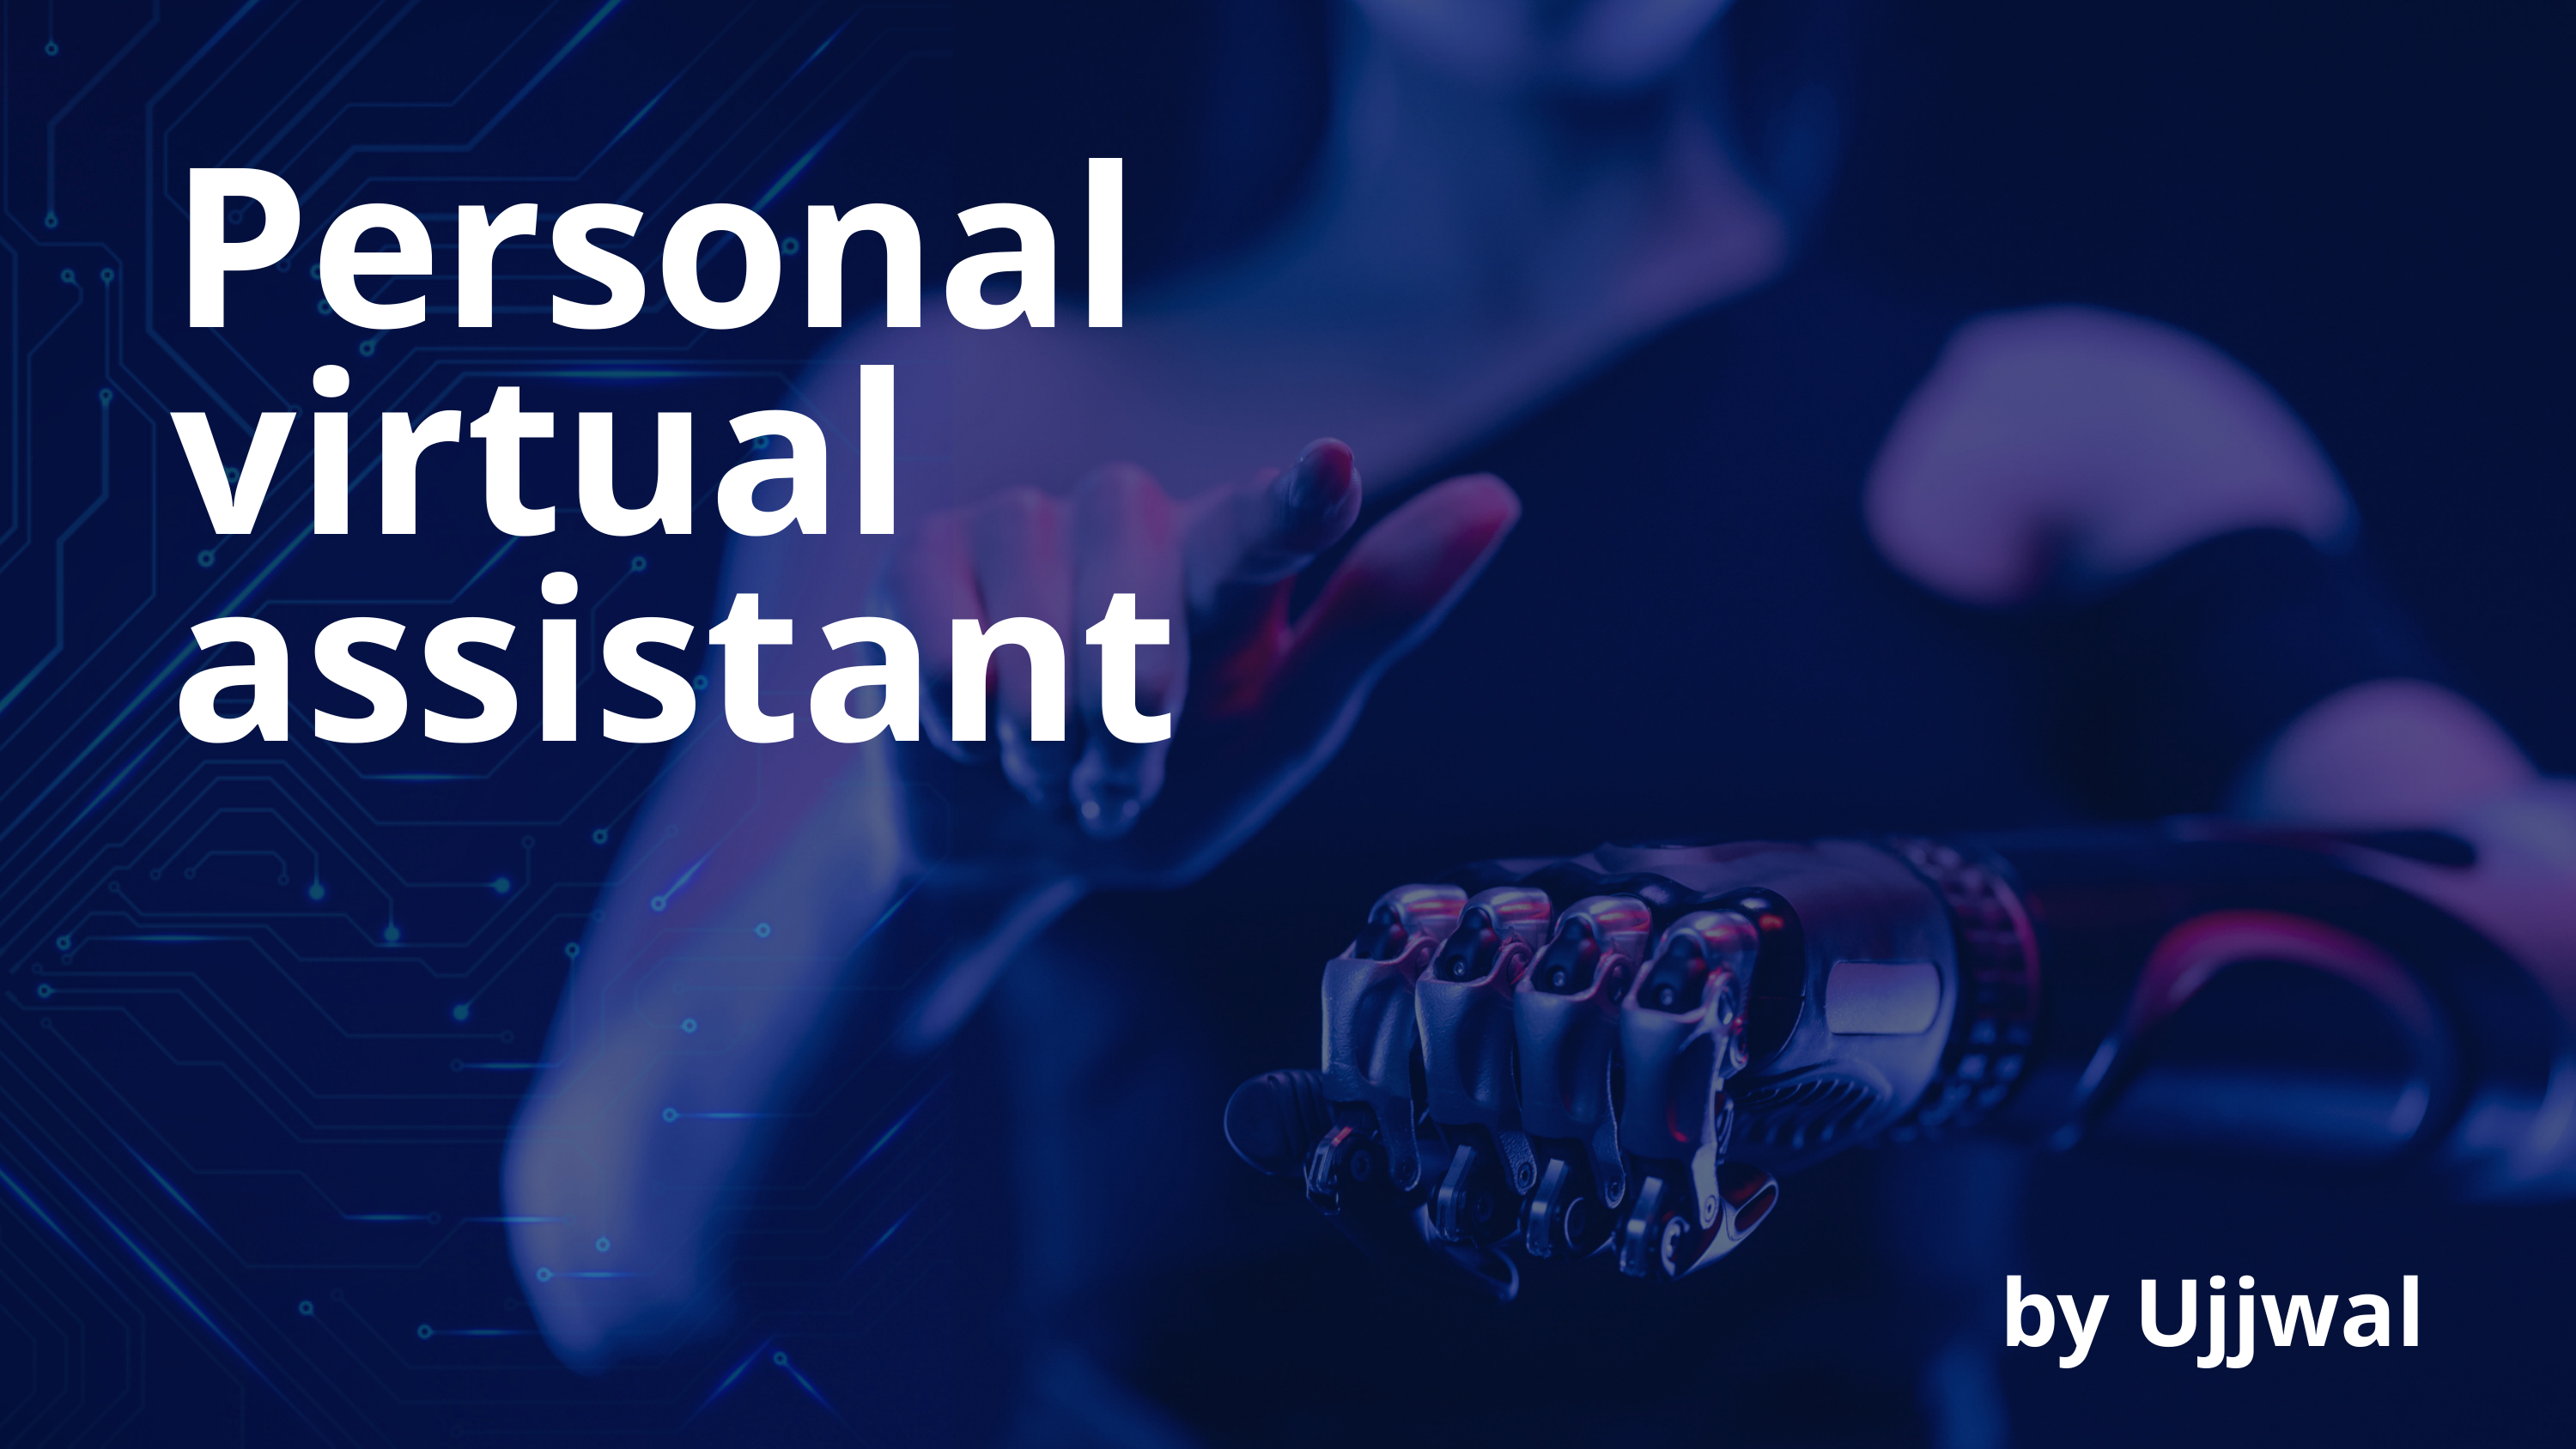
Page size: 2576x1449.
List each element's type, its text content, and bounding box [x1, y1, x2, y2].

text_box [0, 0, 953, 1449]
text_box [953, 0, 2576, 1449]
text_box Personal virtual assistant [170, 165, 1893, 786]
text_box by Ujjwal [1994, 1234, 2432, 1365]
